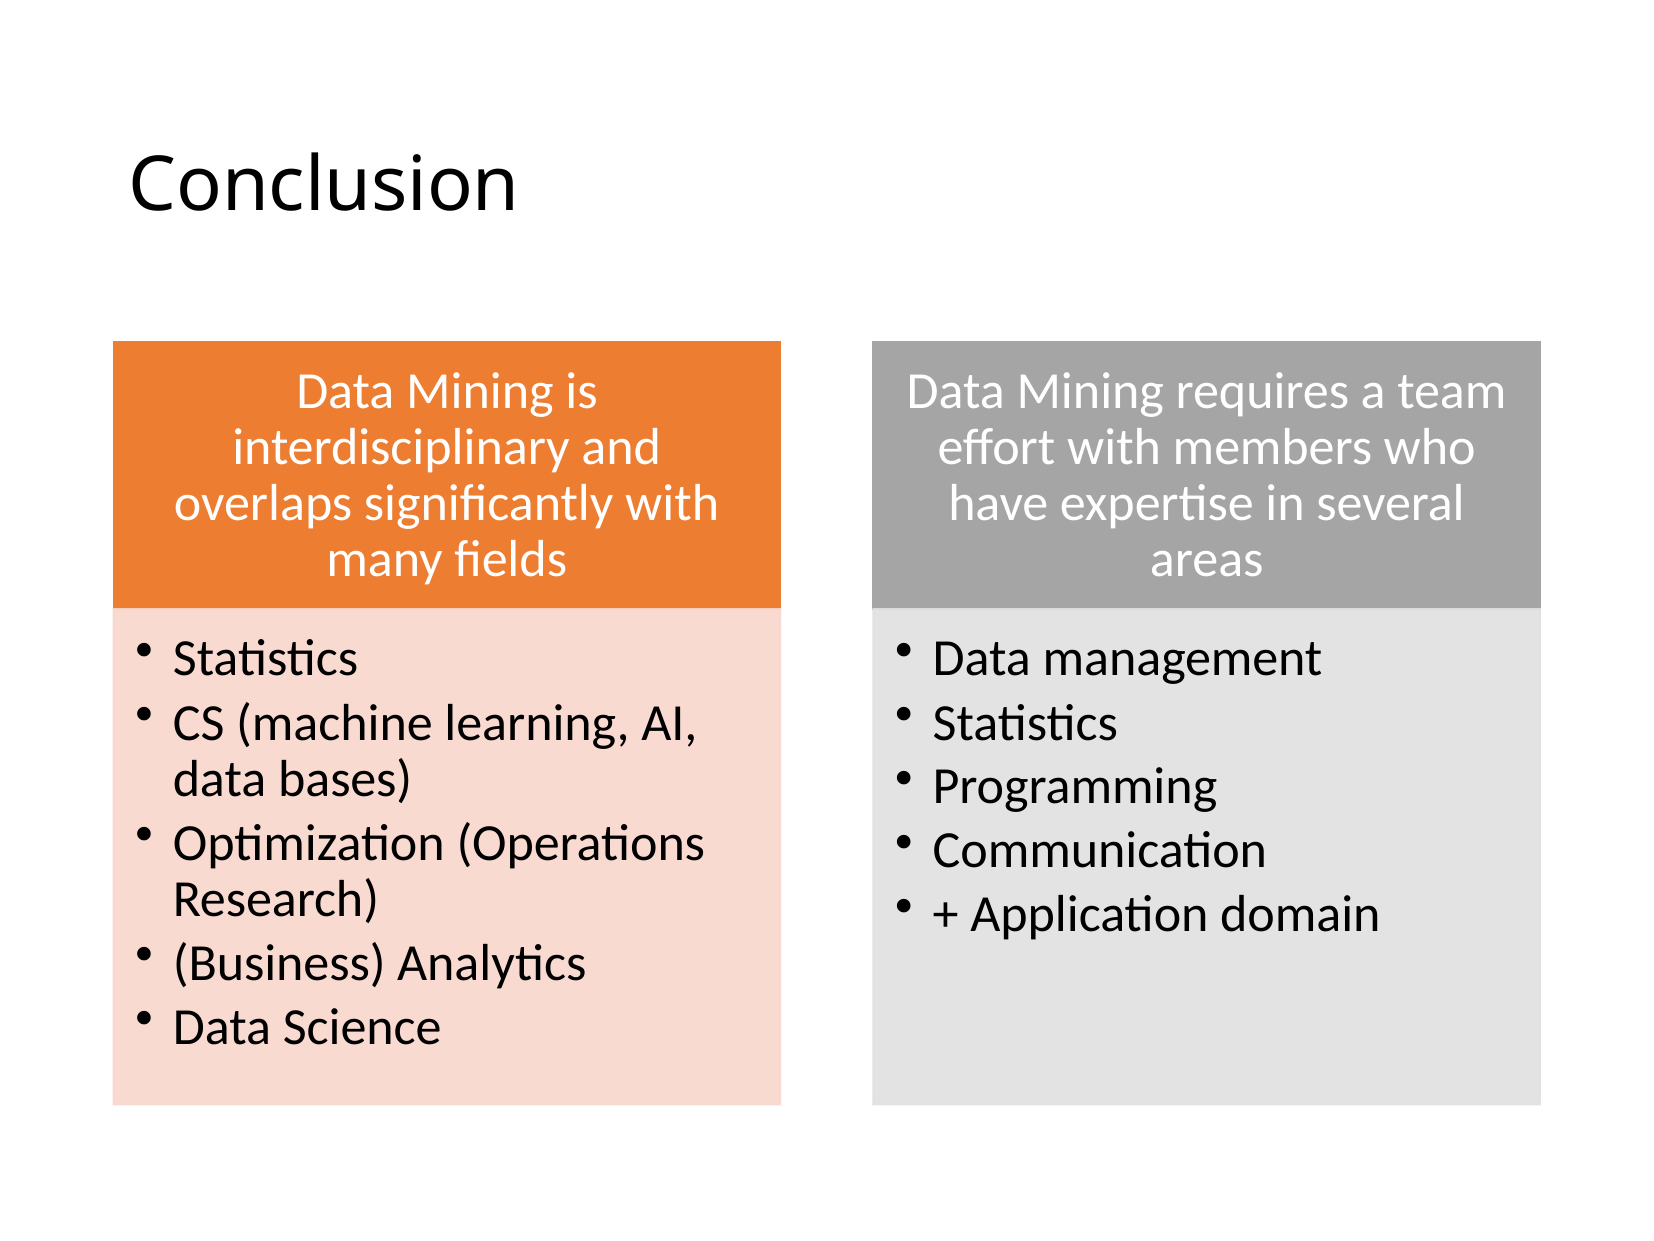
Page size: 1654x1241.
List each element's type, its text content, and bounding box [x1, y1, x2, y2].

title Conclusion [113, 66, 1540, 306]
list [113, 330, 1540, 1117]
